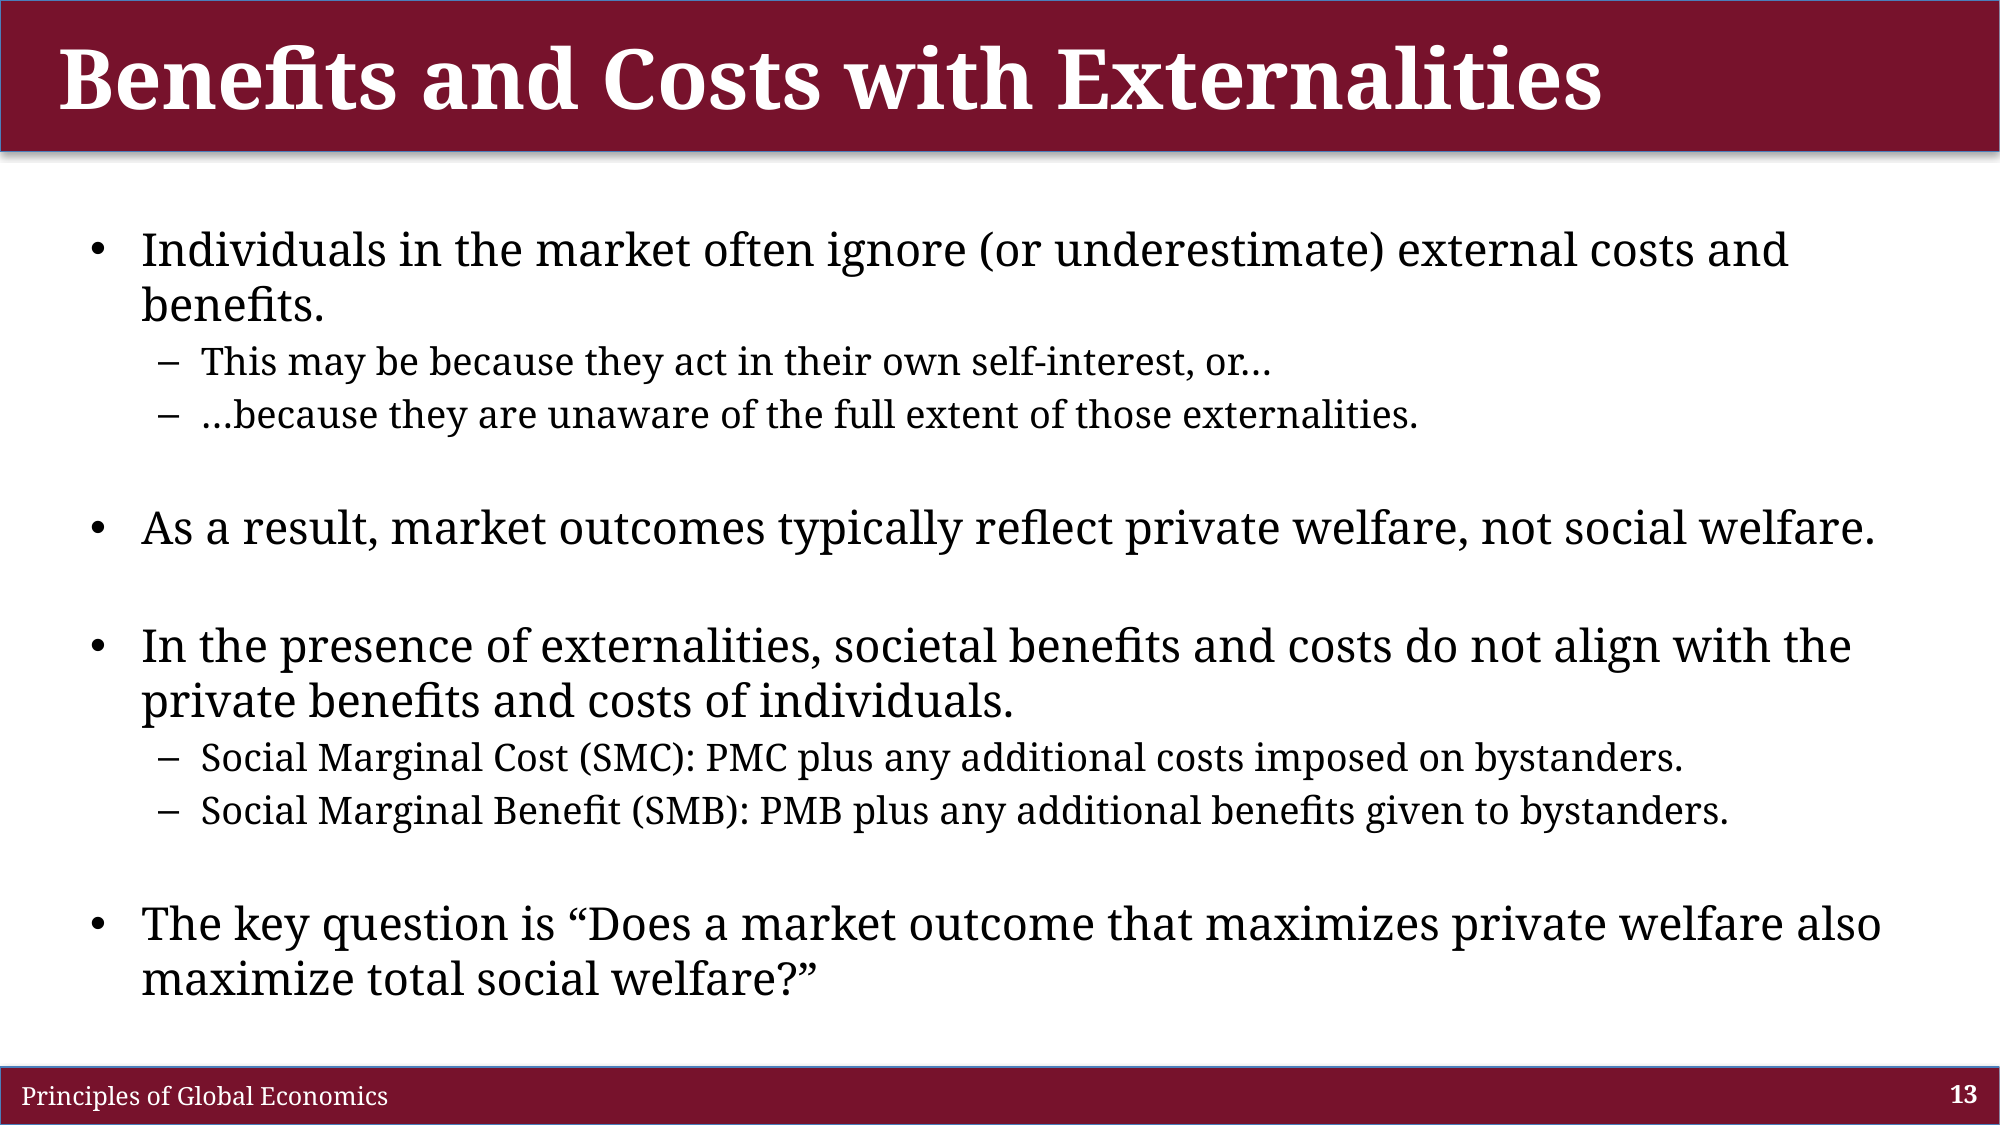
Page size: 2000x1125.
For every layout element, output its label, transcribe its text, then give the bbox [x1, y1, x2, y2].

slide_number 13 [1649, 1066, 2000, 1125]
list Individuals in the market often ignore (or underestimate) external costs and benefits. This may be because they act in their own self-interest, or… …because they are unaware of the full extent of those externalities. As a result, market outcomes typically reflect private welfare, not social welfare. In the presence of externalities, societal benefits and costs do not align with the private benefits and costs of individuals. Social Marginal Cost (SMC): PMC plus any additional costs imposed on bystanders. Social Marginal Benefit (SMB): PMB plus any additional benefits given to bystanders. The key question is “Does a market outcome that maximizes private welfare also maximize total social welfare?” [75, 213, 1911, 1047]
footer Principles of Global Economics [0, 1066, 475, 1125]
title Benefits and Costs with Externalities [0, 0, 2000, 152]
text_box [475, 1066, 1649, 1125]
